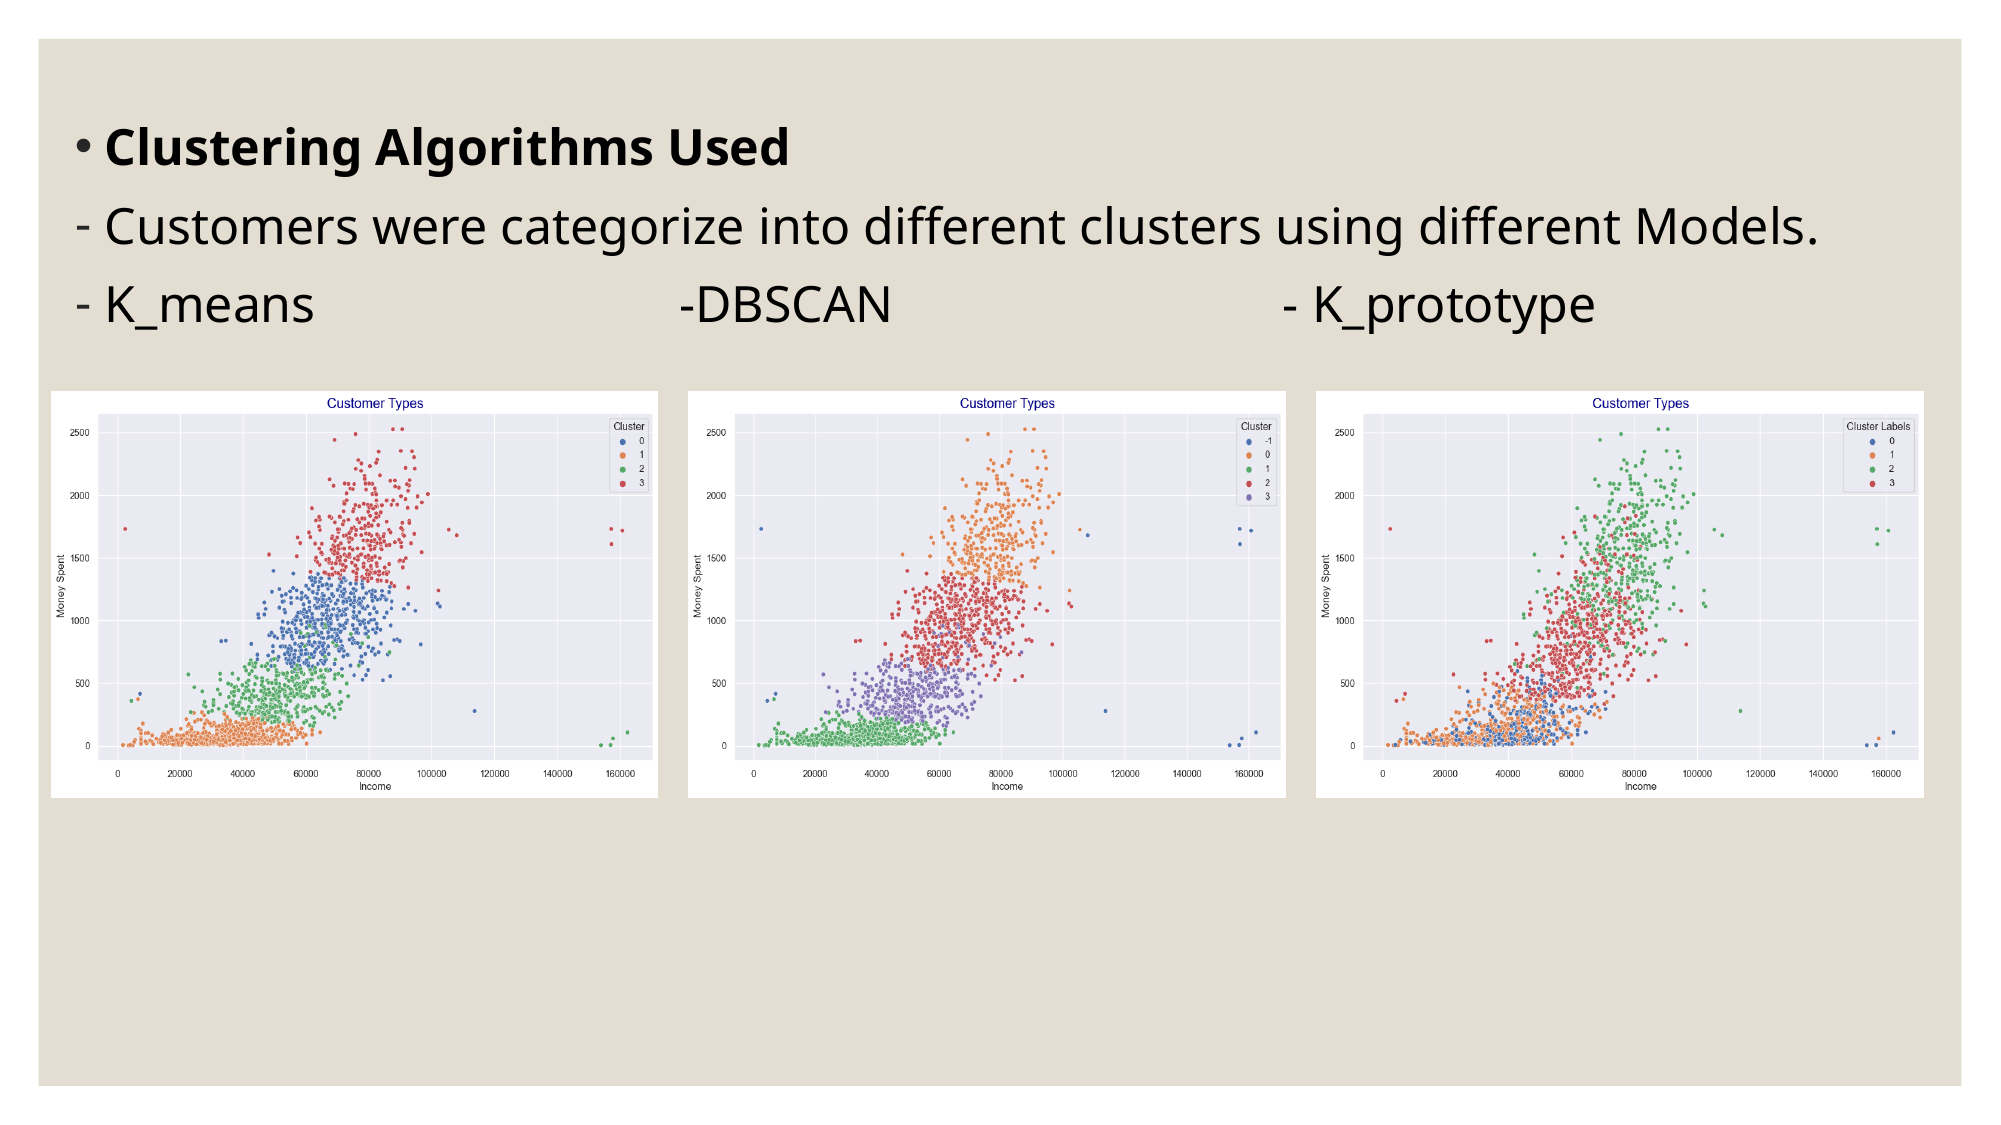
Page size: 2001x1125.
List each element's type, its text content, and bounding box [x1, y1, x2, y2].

picture [51, 391, 658, 798]
picture [1316, 390, 1924, 798]
list Clustering Algorithms Used Customers were categorize into different clusters using different Models. K_means -DBSCAN - K_prototype [59, 107, 1959, 1082]
picture [688, 390, 1286, 798]
